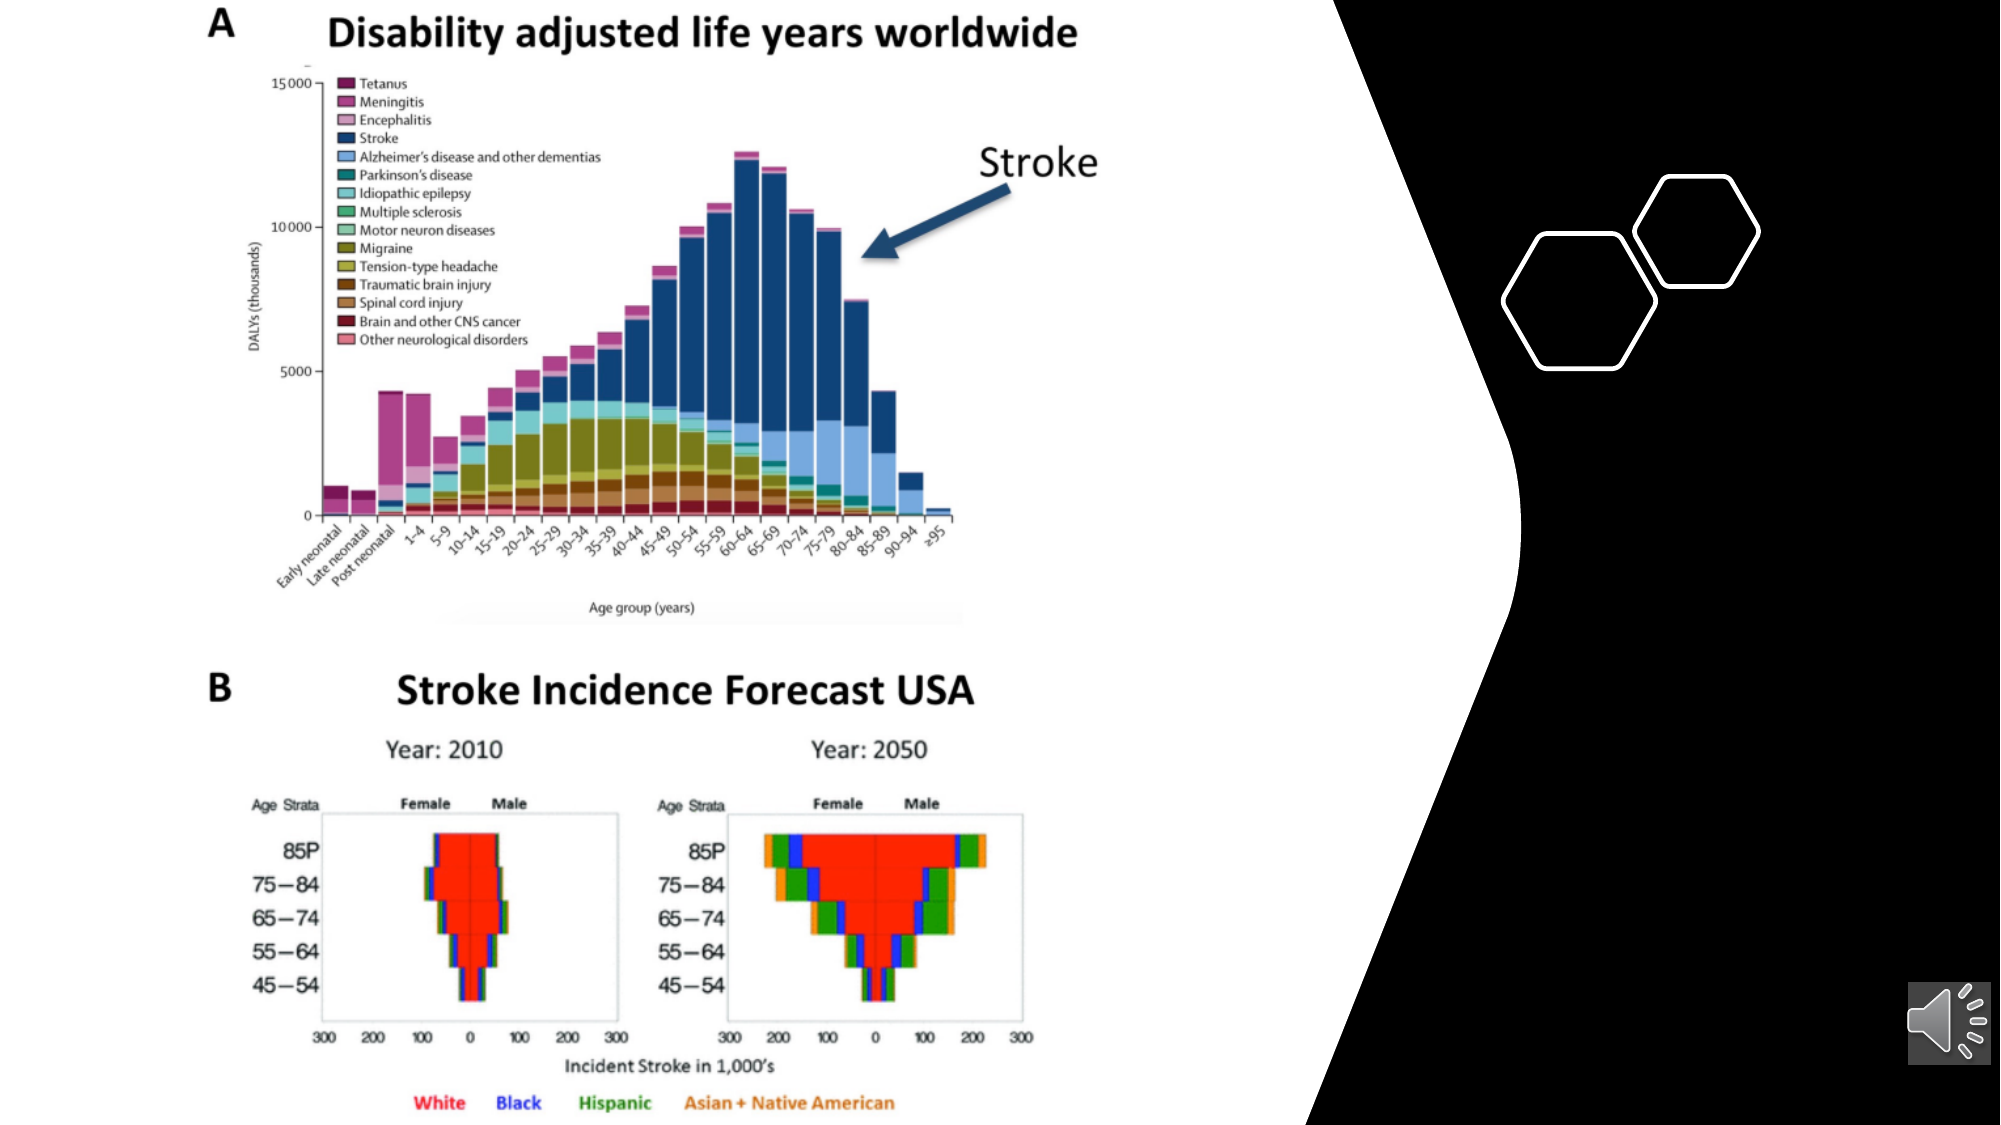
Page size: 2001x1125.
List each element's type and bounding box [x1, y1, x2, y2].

picture [1906, 980, 1993, 1067]
picture [204, 7, 1101, 1118]
text_box [0, 0, 1523, 1125]
text_box [1307, 0, 2000, 1125]
text_box [1502, 176, 1759, 369]
